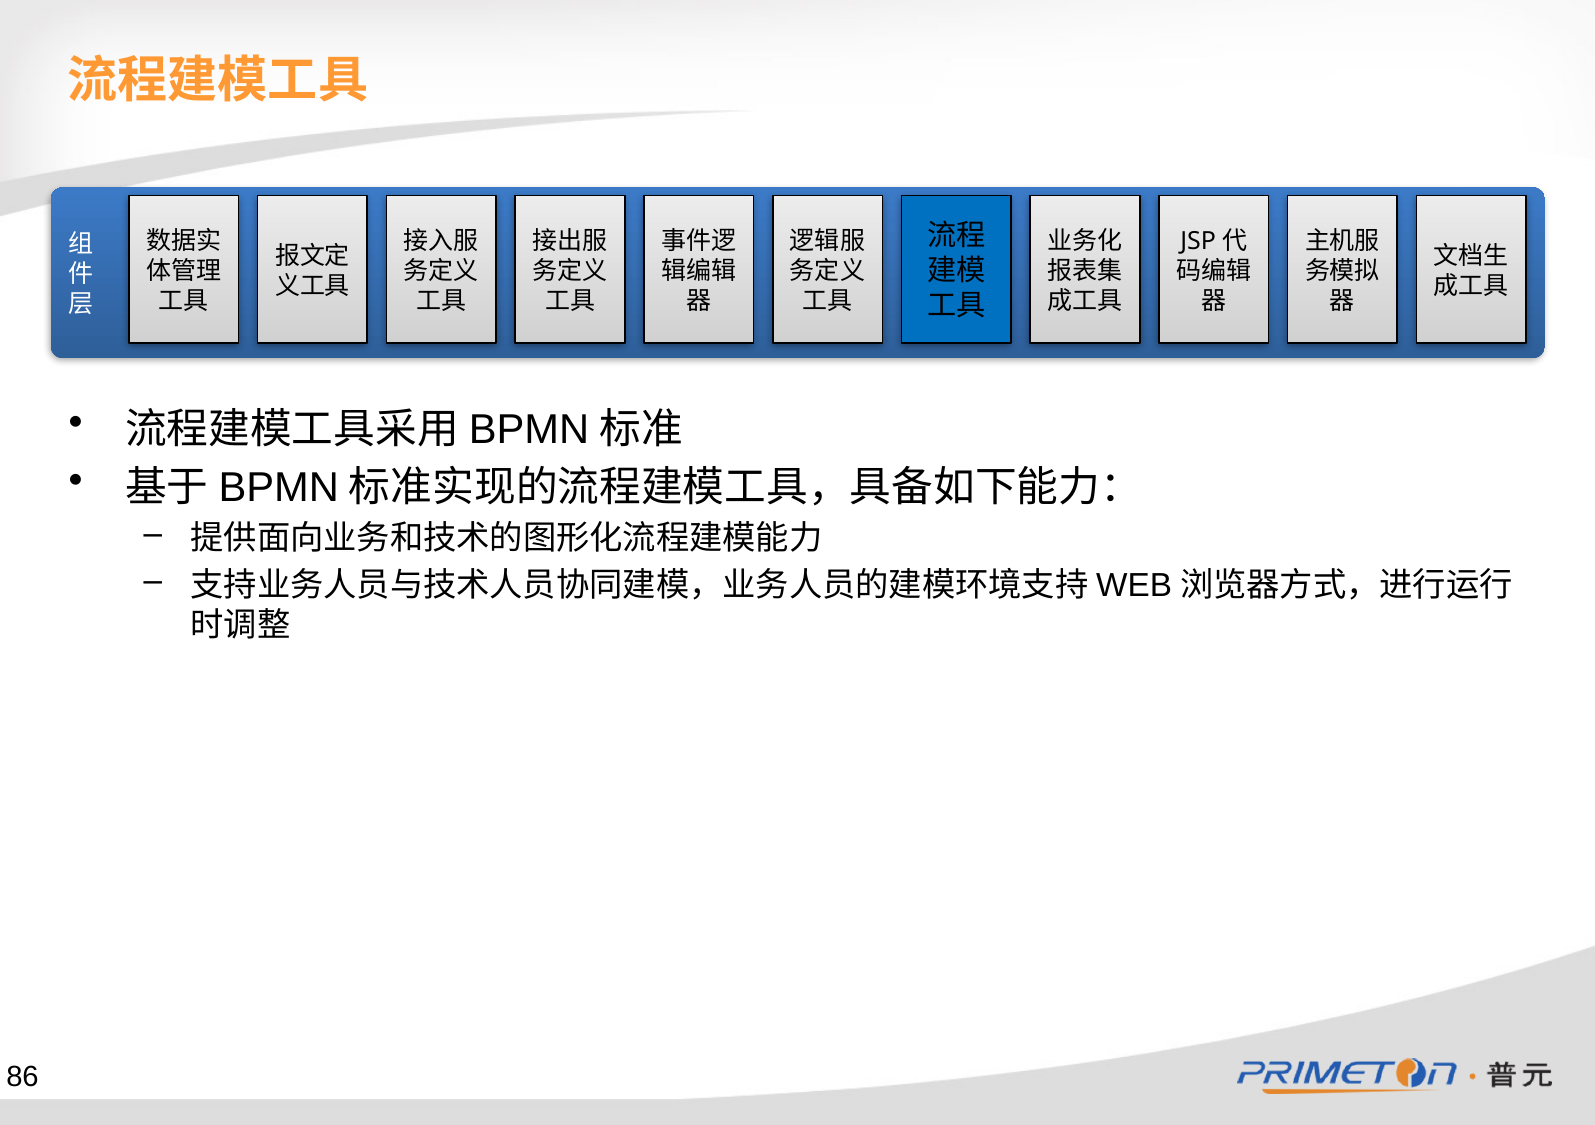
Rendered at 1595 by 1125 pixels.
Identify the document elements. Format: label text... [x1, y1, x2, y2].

text_box 事件逻辑编辑器 [643, 195, 754, 344]
text_box 主机服务模拟器 [1287, 195, 1398, 344]
text_box 业务化报表集成工具 [1029, 195, 1141, 344]
text_box 报文定义工具 [257, 195, 368, 344]
text_box 组 件 层 [50, 187, 1546, 359]
list 流程建模工具采用BPMN标准 基于BPMN标准实现的流程建模工具，具备如下能力： 提供面向业务和技术的图形化流程建模能力 支持业务人员与技术人员协同建模，业务人员的建模环境支持WEB浏览器方式，进行运行时调整 [53, 393, 1543, 779]
text_box 逻辑服务定义工具 [772, 195, 883, 344]
slide_number 86 [0, 1049, 67, 1101]
text_box 流程建模工具 [52, 31, 1489, 124]
text_box 流程建模工具 [901, 195, 1012, 344]
picture [0, 0, 1595, 1125]
text_box 接入服务定义工具 [386, 195, 497, 344]
text_box 文档生成工具 [1416, 195, 1527, 344]
text_box 数据实体管理工具 [128, 195, 239, 344]
text_box 接出服务定义工具 [514, 195, 626, 344]
text_box JSP代码编辑器 [1158, 195, 1269, 344]
